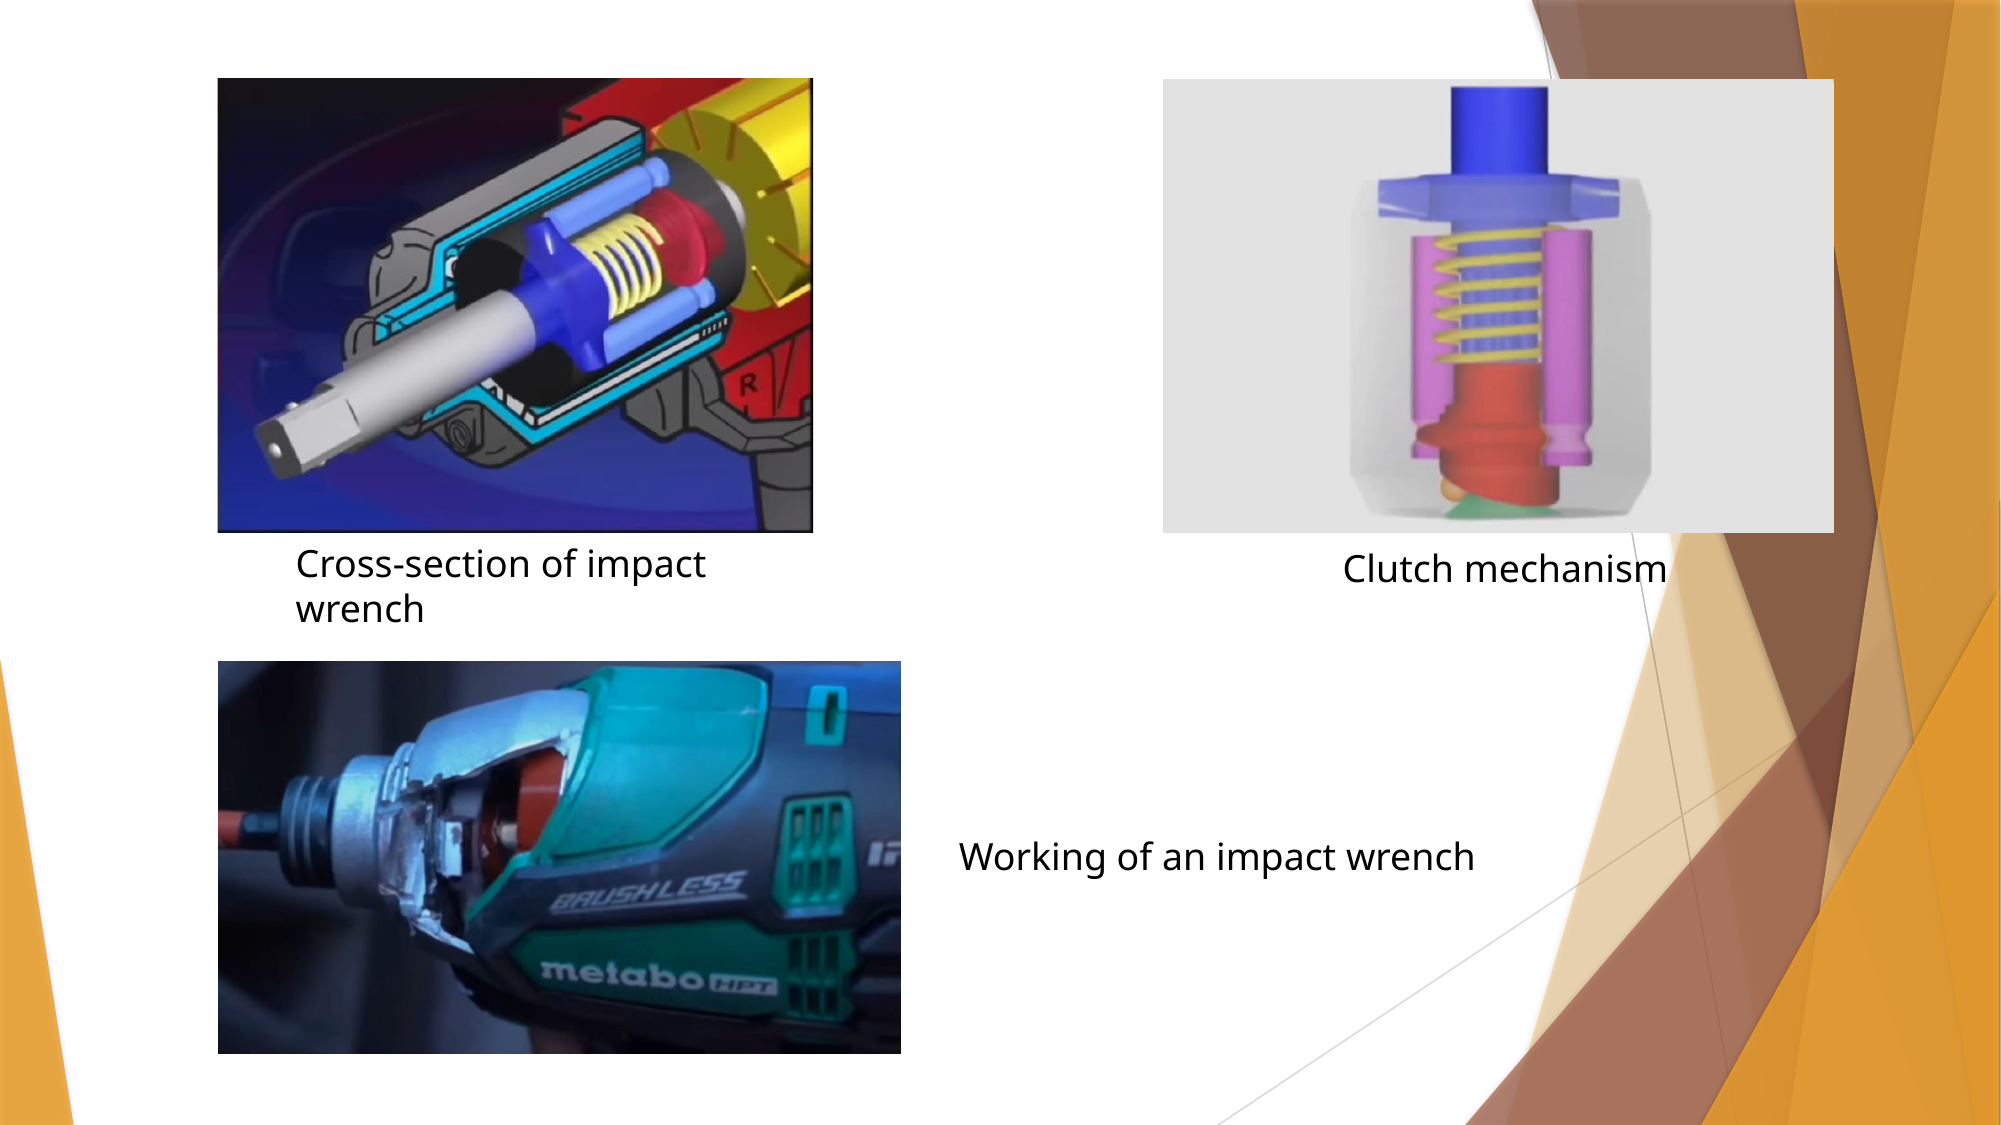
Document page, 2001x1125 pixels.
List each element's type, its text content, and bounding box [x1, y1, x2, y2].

text_box Cross-section of impact wrench [280, 533, 861, 638]
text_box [217, 660, 902, 1055]
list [217, 78, 814, 534]
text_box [1161, 78, 1835, 534]
text_box Clutch mechanism [1327, 537, 1970, 598]
text_box Working of an impact wrench [944, 825, 1617, 886]
